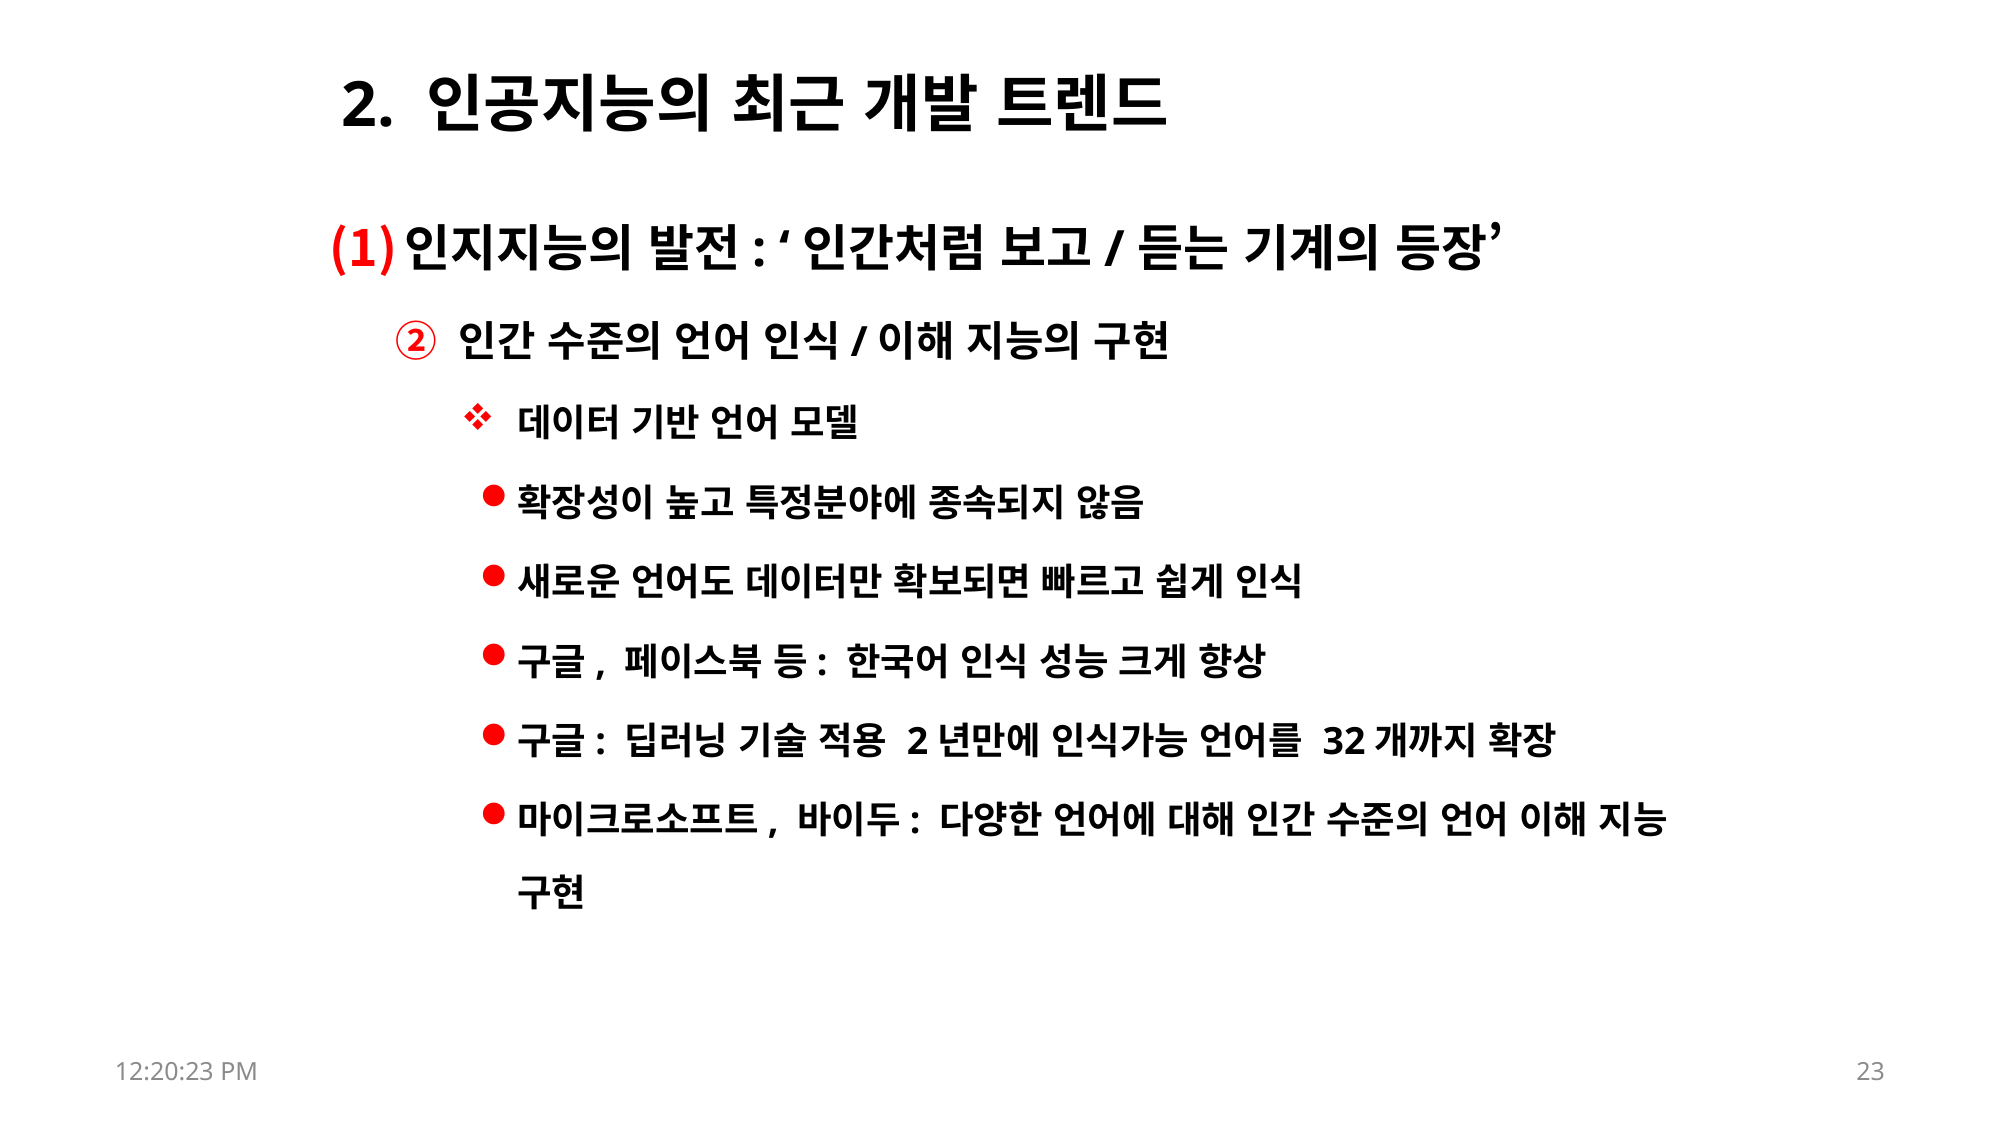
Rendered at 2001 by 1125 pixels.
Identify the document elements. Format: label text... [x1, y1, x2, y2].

slide_number 23 [1433, 1042, 1900, 1103]
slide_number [99, 1042, 567, 1103]
title 2. 인공지능의 최근 개발 트렌드 [326, 42, 1677, 161]
list 인지지능의 발전: ‘인간처럼 보고/듣는 기계의 등장’ ② 인간 수준의 언어 인식/이해 지능의 구현 데이터 기반 언어 모델 확장성이 높고 특정분야에 종속되지 않음 새로운 언어도 데이터만 확보되면 빠르고 쉽게 인식 구글, 페이스북 등: 한국어 인식 성능 크게 향상 구글: 딥러닝 기술 적용 2년만에 인식가능 언어를 32개까지 확장 마이크로소프트, 바이두: 다양한 언어에 대해 인간 수준의 언어 이해 지능 구현 [314, 172, 1699, 1106]
